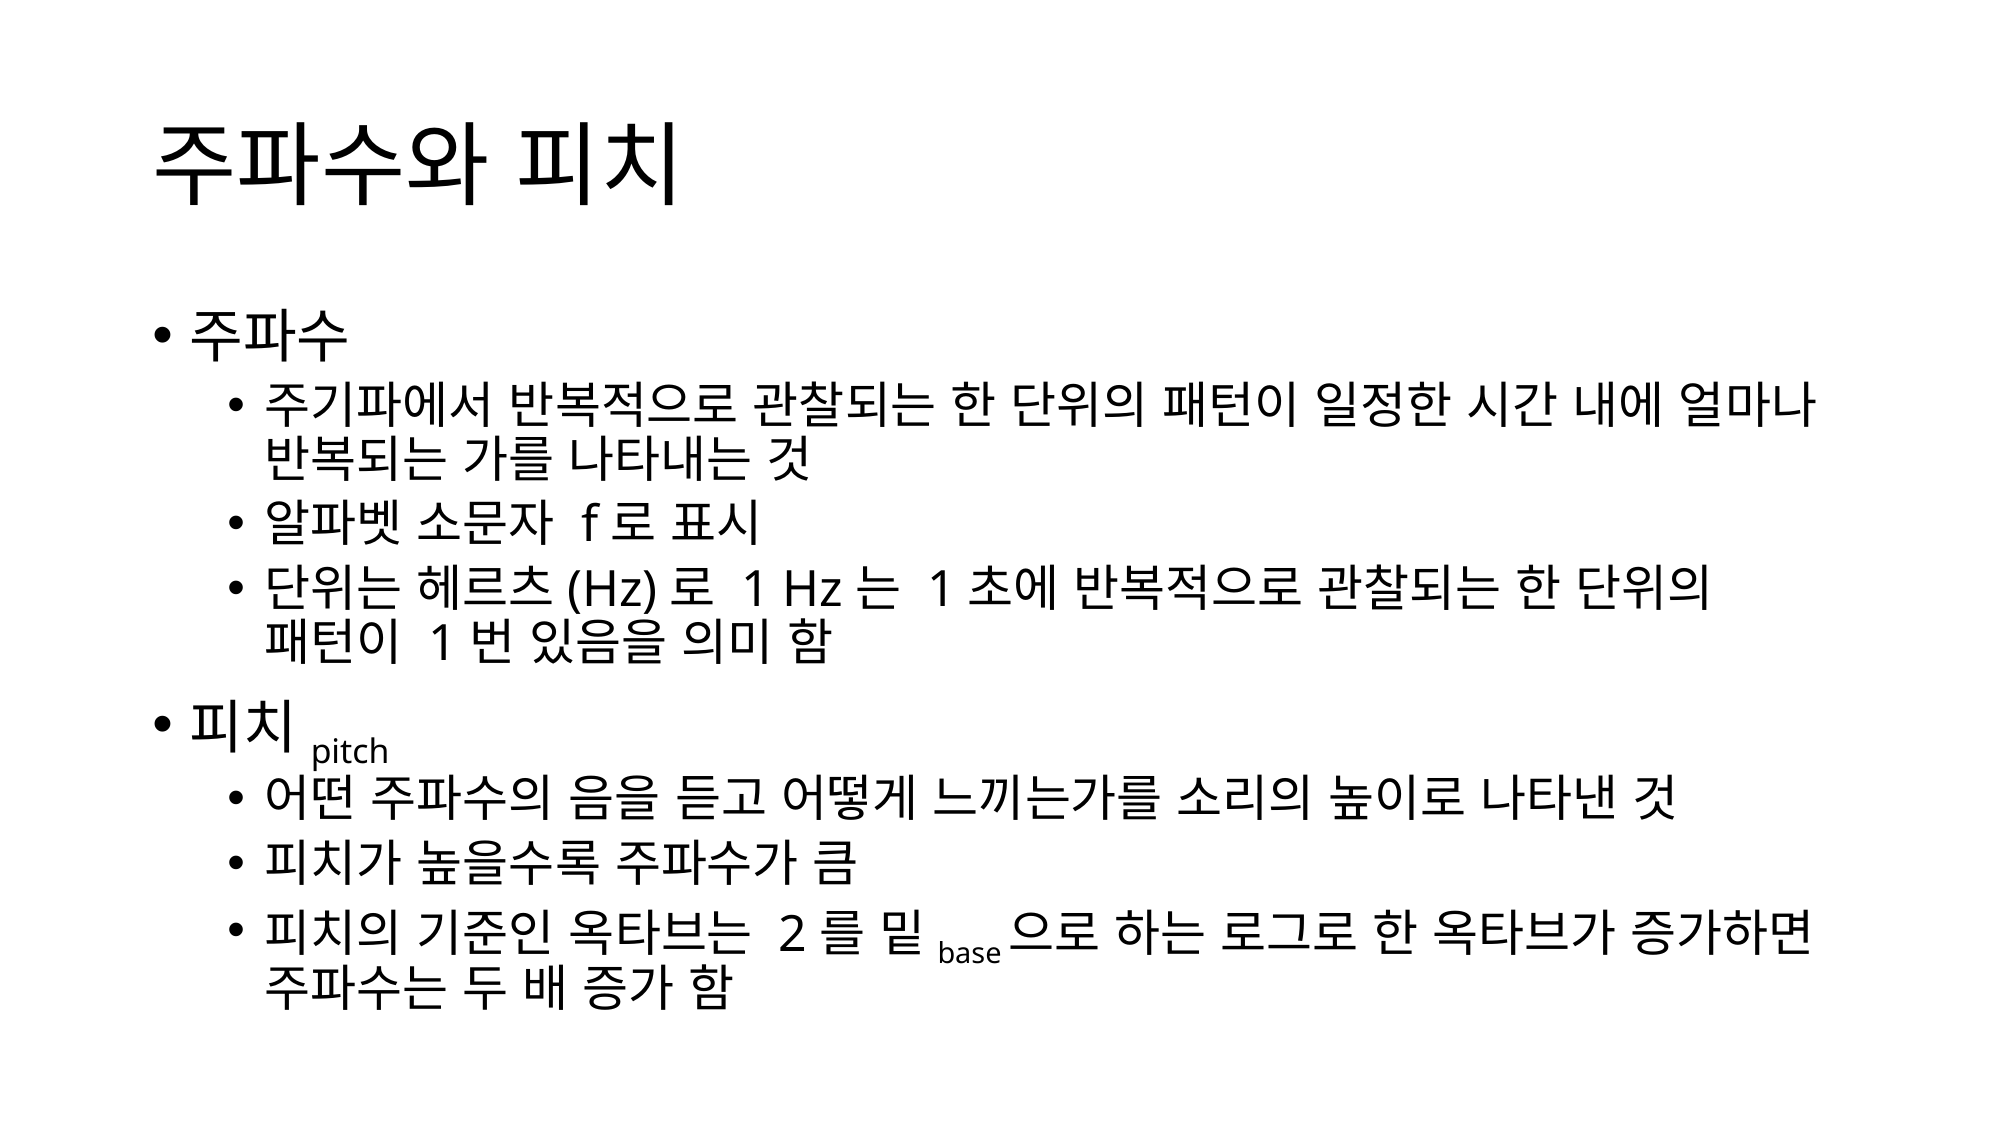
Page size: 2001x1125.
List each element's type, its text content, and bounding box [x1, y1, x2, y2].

list 주파수 주기파에서 반복적으로 관찰되는 한 단위의 패턴이 일정한 시간 내에 얼마나 반복되는 가를 나타내는 것 알파벳 소문자 f로 표시 단위는 헤르츠(Hz)로 1 Hz는 1초에 반복적으로 관찰되는 한 단위의 패턴이 1번 있음을 의미 함 피치pitch 어떤 주파수의 음을 듣고 어떻게 느끼는가를 소리의 높이로 나타낸 것 피치가 높을수록 주파수가 큼 피치의 기준인 옥타브는 2를 밑base으로 하는 로그로 한 옥타브가 증가하면 주파수는 두 배 증가 함 [137, 299, 1863, 1099]
title 주파수와 피치 [137, 59, 1863, 278]
